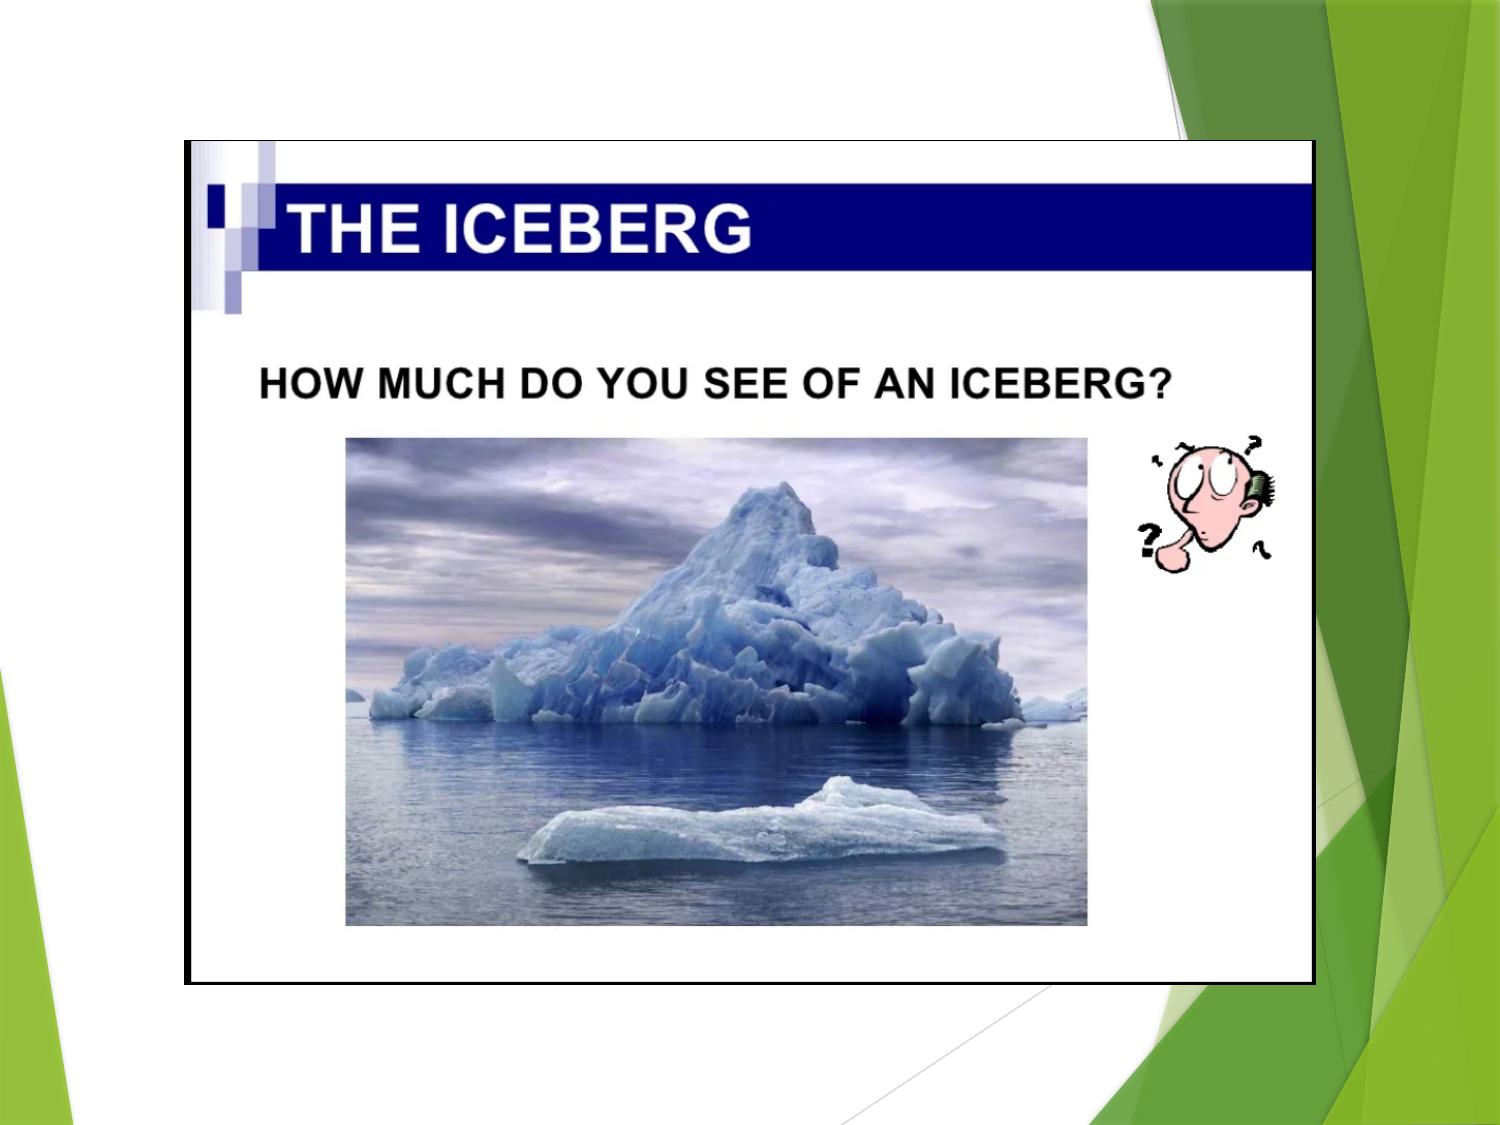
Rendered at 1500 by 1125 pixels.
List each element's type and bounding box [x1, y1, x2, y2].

picture [184, 140, 1316, 985]
